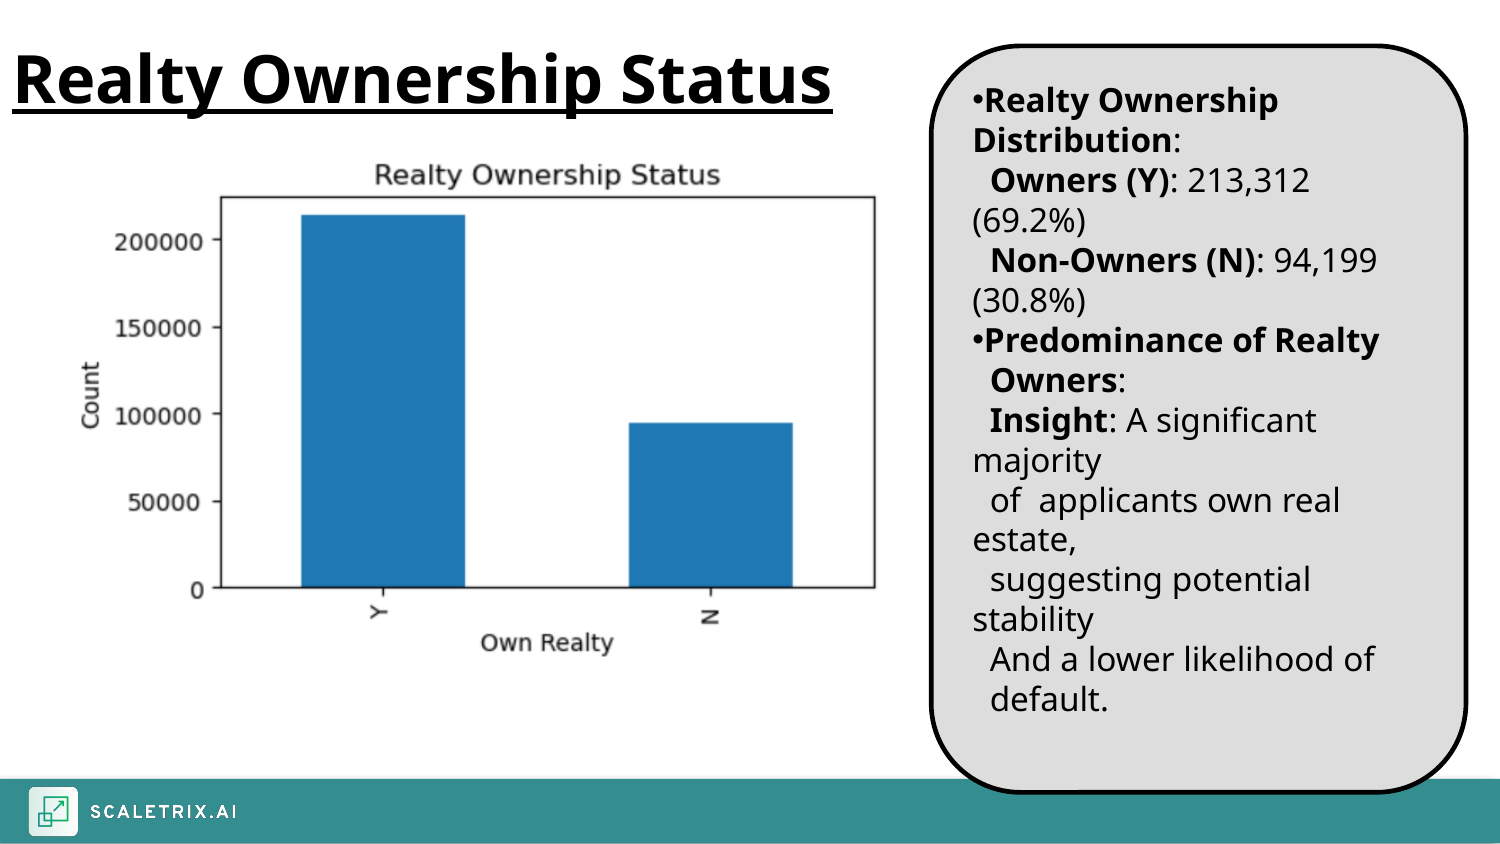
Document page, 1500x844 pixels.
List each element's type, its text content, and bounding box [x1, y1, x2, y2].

title Realty Ownership Status [0, 0, 1067, 155]
picture [0, 783, 266, 844]
text_box Realty Ownership Distribution: Owners (Y): 213,312 (69.2%) Non-Owners (N): 94,199 (30.8%) Predominance of Realty Owners: Insight: A significant majority of applicants own real estate, suggesting potential stability And a lower likelihood of default. [931, 45, 1466, 793]
picture [61, 144, 902, 660]
